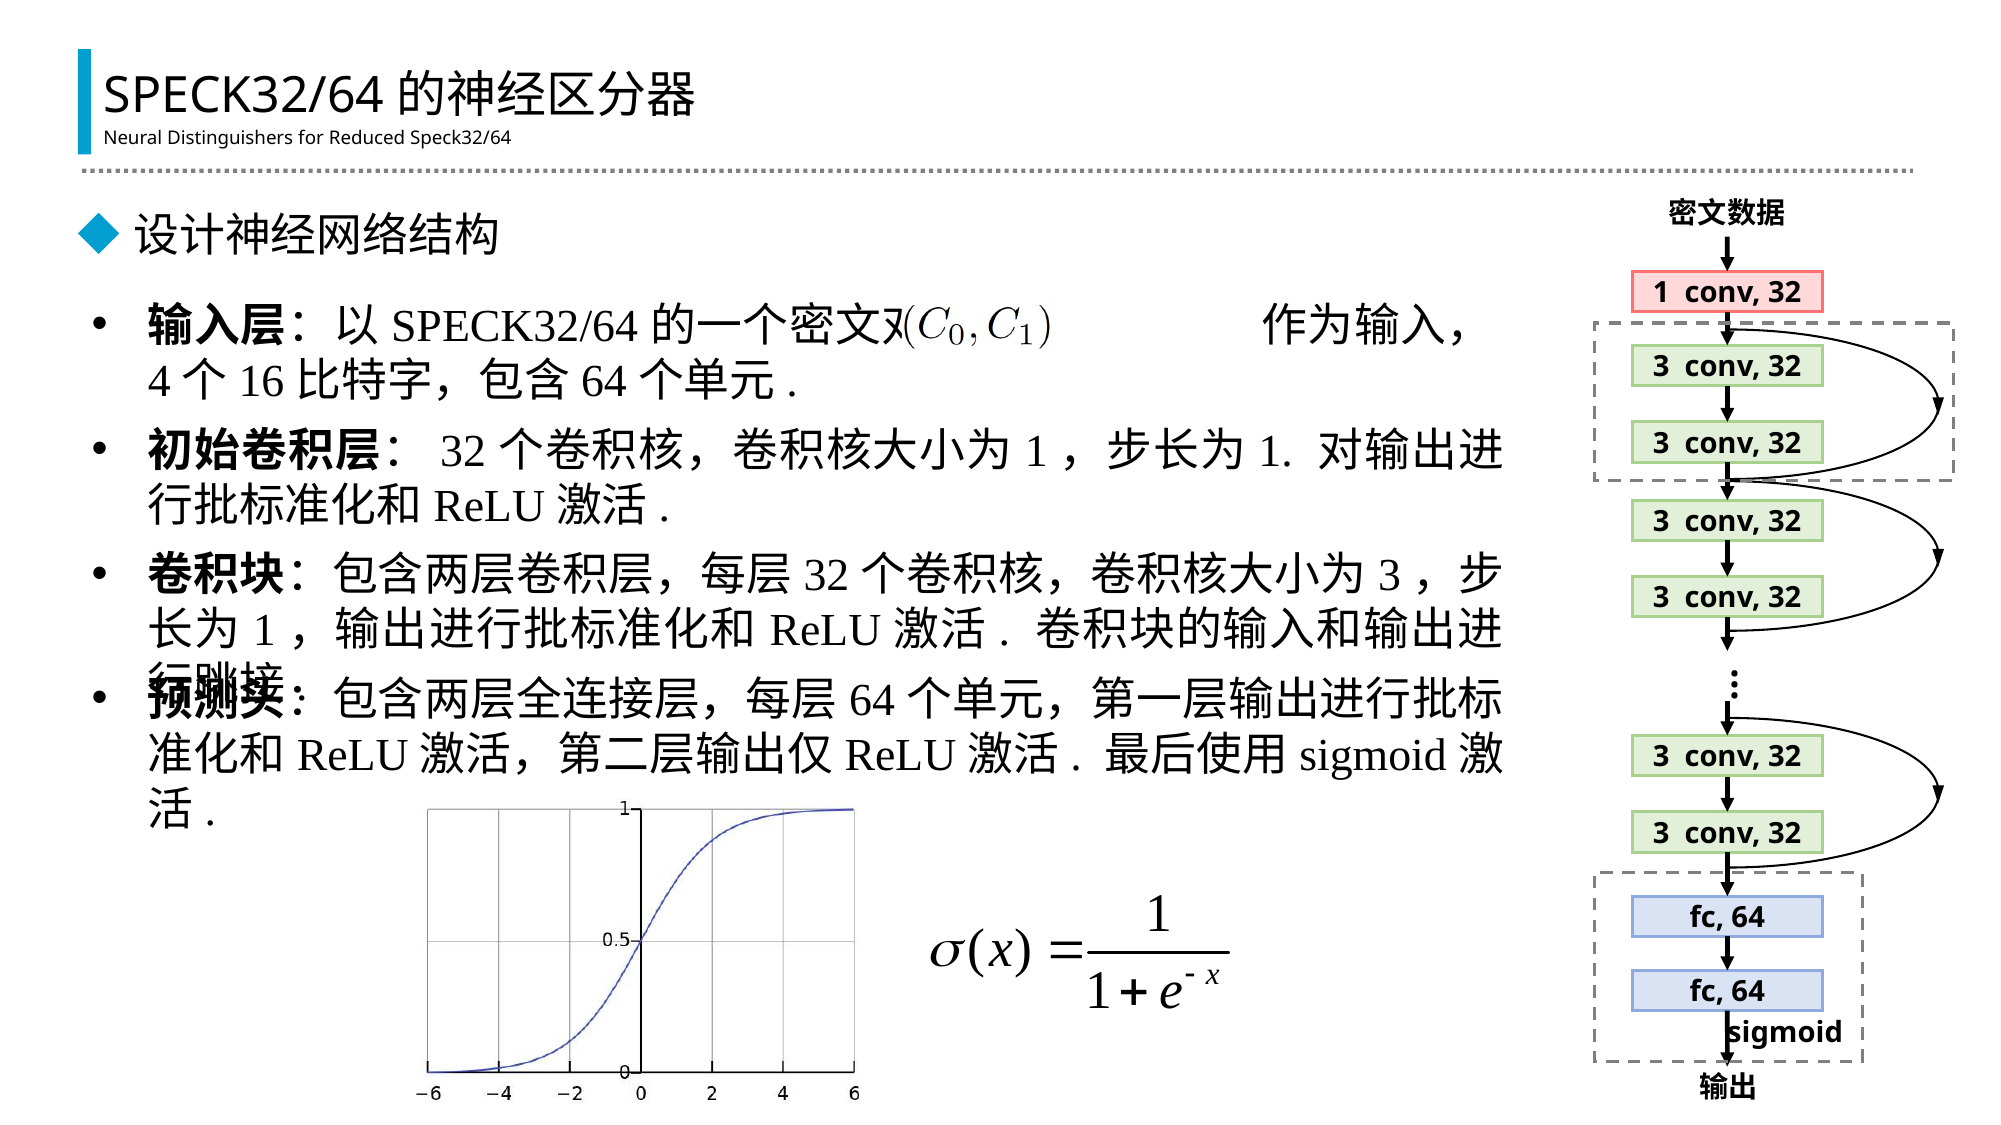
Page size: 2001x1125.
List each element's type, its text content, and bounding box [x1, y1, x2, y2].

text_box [416, 798, 1241, 1104]
text_box [77, 49, 91, 155]
text_box [1945, 322, 1954, 482]
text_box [76, 288, 1518, 415]
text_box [77, 197, 1168, 269]
text_box SPECK32/64的神经区分器 [100, 58, 1124, 128]
text_box 初始卷积层：32个卷积核，卷积核大小为1，步长为1. 对输出进行批标准化和ReLU激活. [76, 415, 1518, 537]
text_box 预测头：包含两层全连接层，每层64个单元，第一层输出进行批标准化和ReLU激活，第二层输出仅ReLU激活. 最后使用sigmoid激活. [76, 662, 1518, 842]
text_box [1518, 186, 1945, 1112]
text_box 卷积块：包含两层卷积层，每层32个卷积核，卷积核大小为3，步长为1，输出进行批标准化和ReLU激活. 卷积块的输入和输出进行跳接. [76, 537, 1518, 662]
text_box Neural Distinguishers for Reduced Speck32/64 [103, 125, 742, 149]
